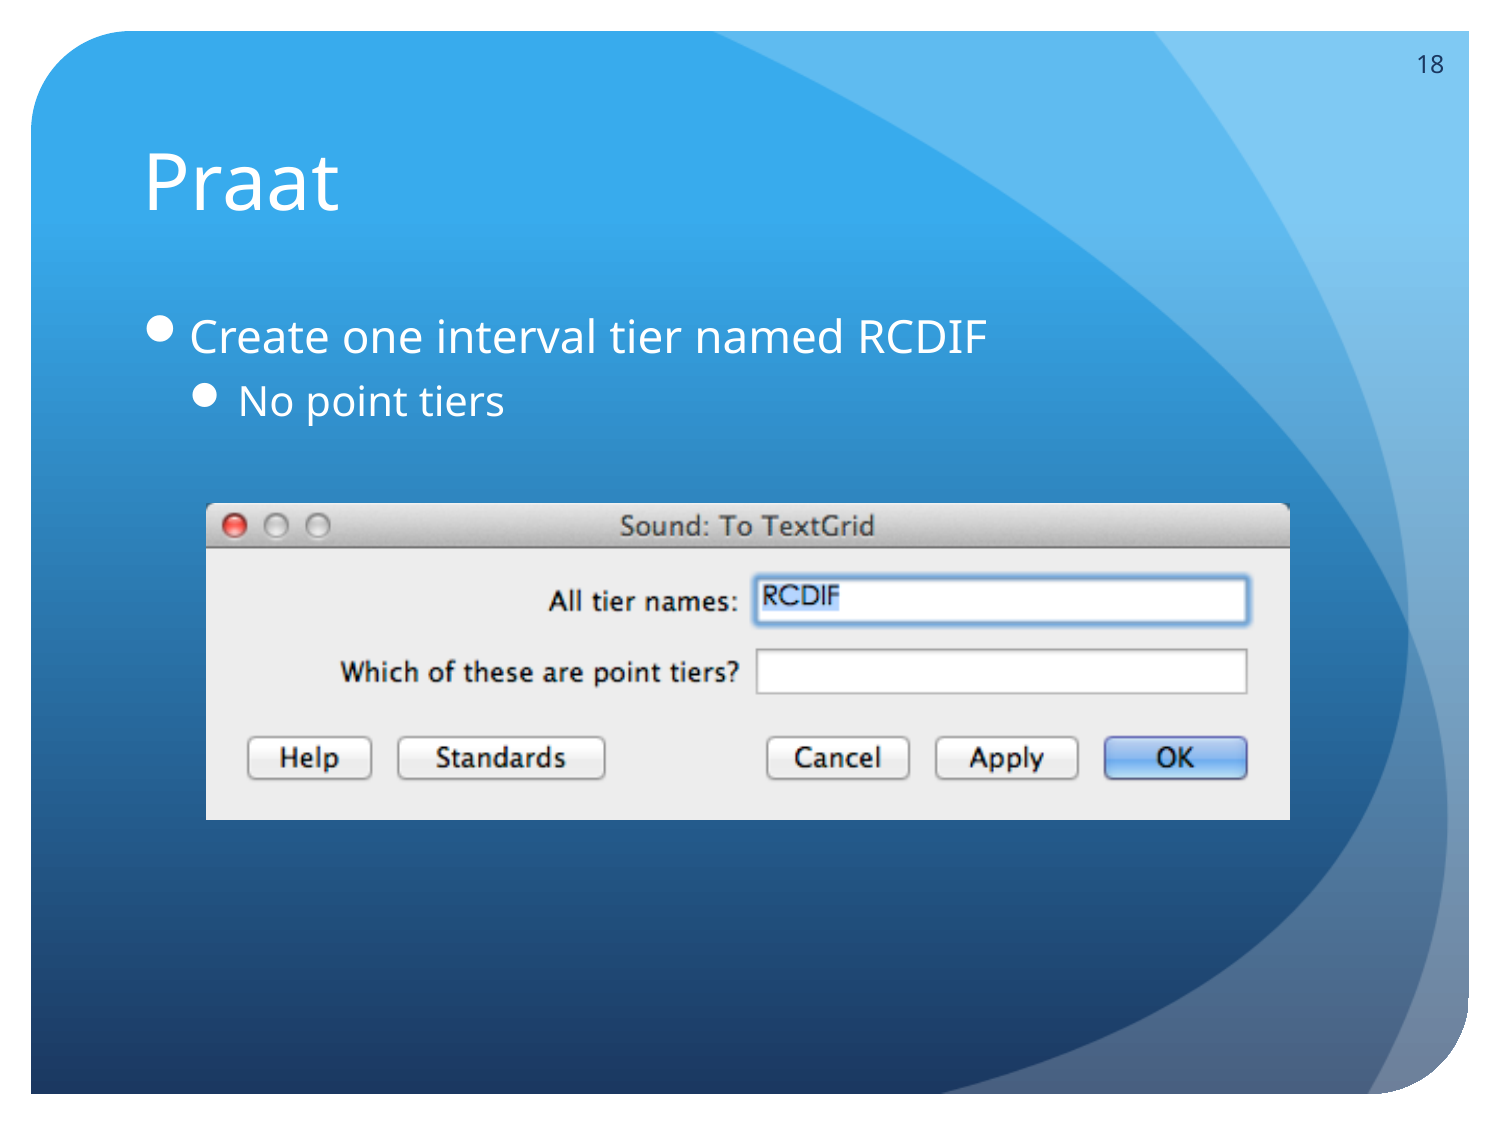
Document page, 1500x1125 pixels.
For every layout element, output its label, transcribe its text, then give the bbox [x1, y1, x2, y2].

picture [24, 30, 1473, 1094]
slide_number 18 [1378, 36, 1460, 96]
title Praat [127, 62, 1372, 234]
list Create one interval tier named RCDIF No point tiers [127, 299, 1372, 991]
